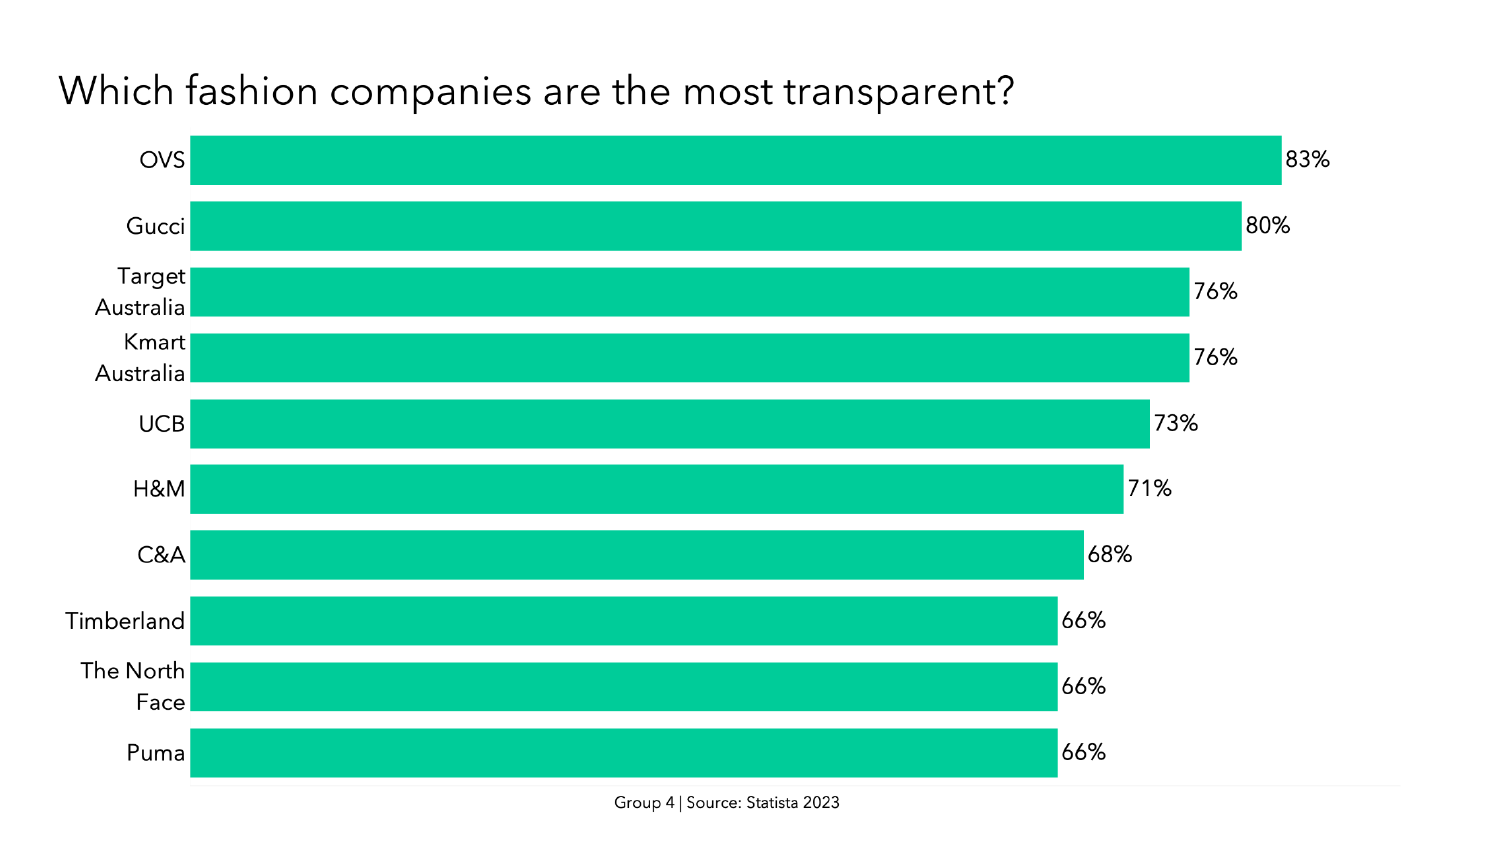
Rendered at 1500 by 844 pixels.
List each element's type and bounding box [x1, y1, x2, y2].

picture [50, 55, 1403, 817]
